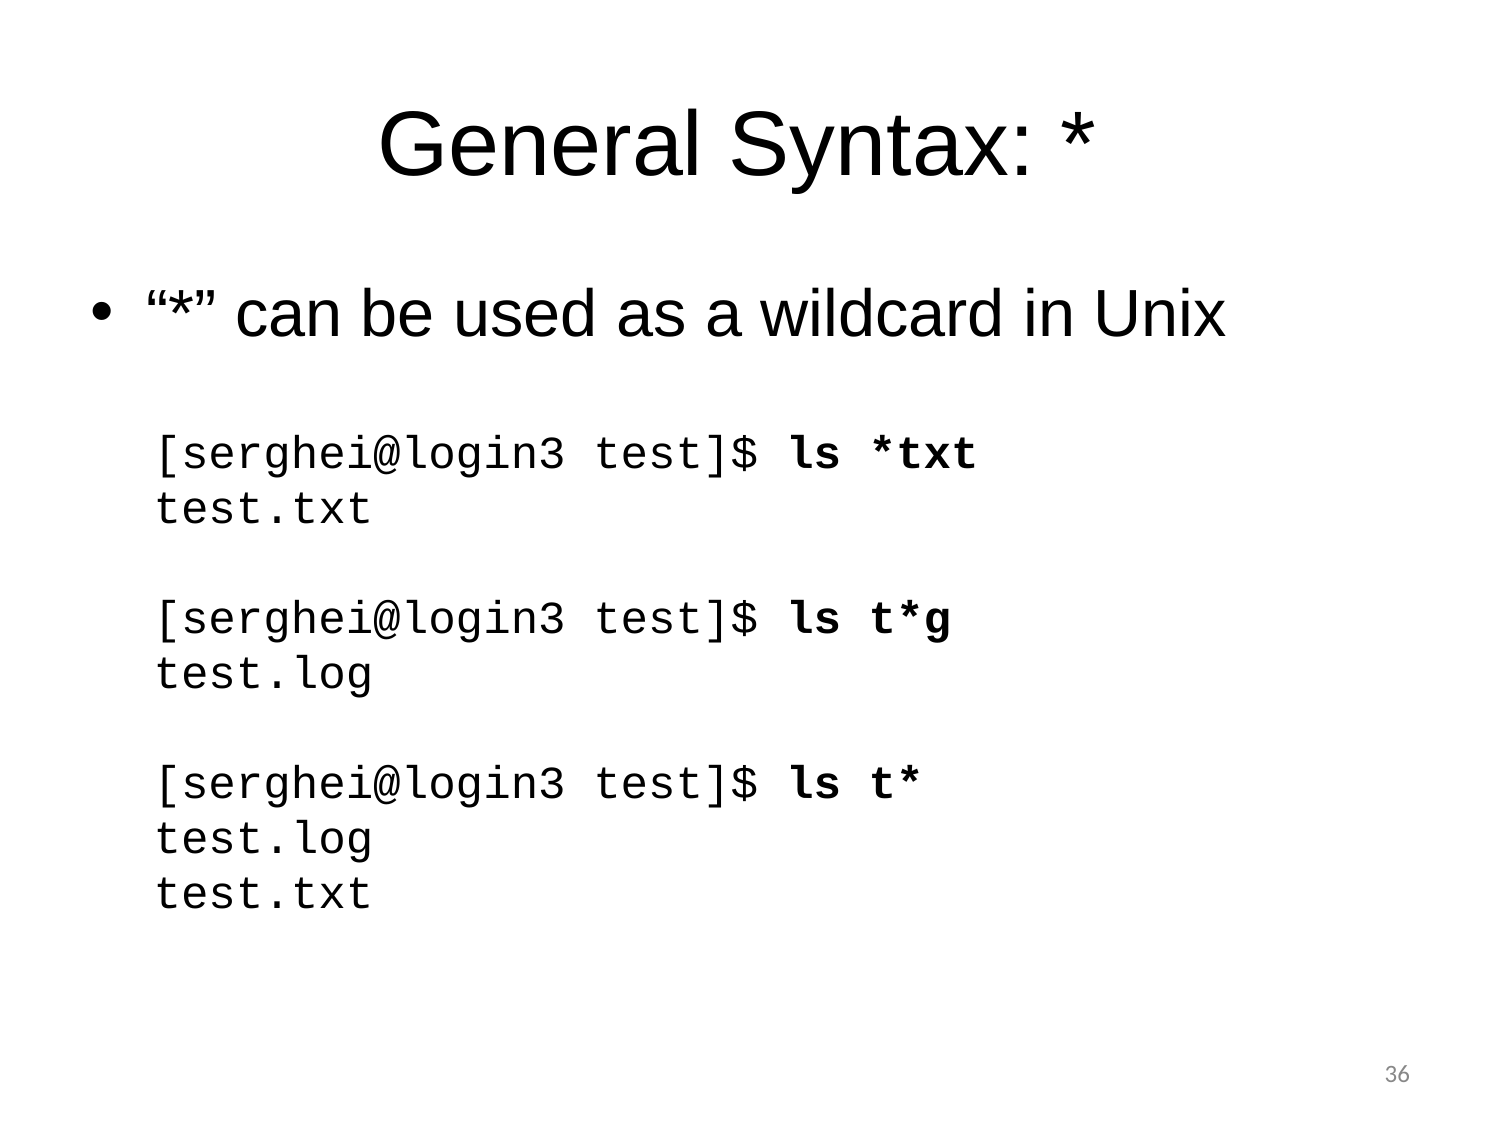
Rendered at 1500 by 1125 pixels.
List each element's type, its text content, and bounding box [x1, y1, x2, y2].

title General Syntax: * [75, 45, 1425, 233]
slide_number 36 [1074, 1042, 1425, 1103]
text_box [serghei@login3 test]$ ls *txt test.txt [serghei@login3 test]$ ls t*g test.log [serghei@login3 test]$ ls t* test.log test.txt [138, 415, 1353, 931]
list “*” can be used as a wildcard in Unix [75, 262, 1425, 1005]
